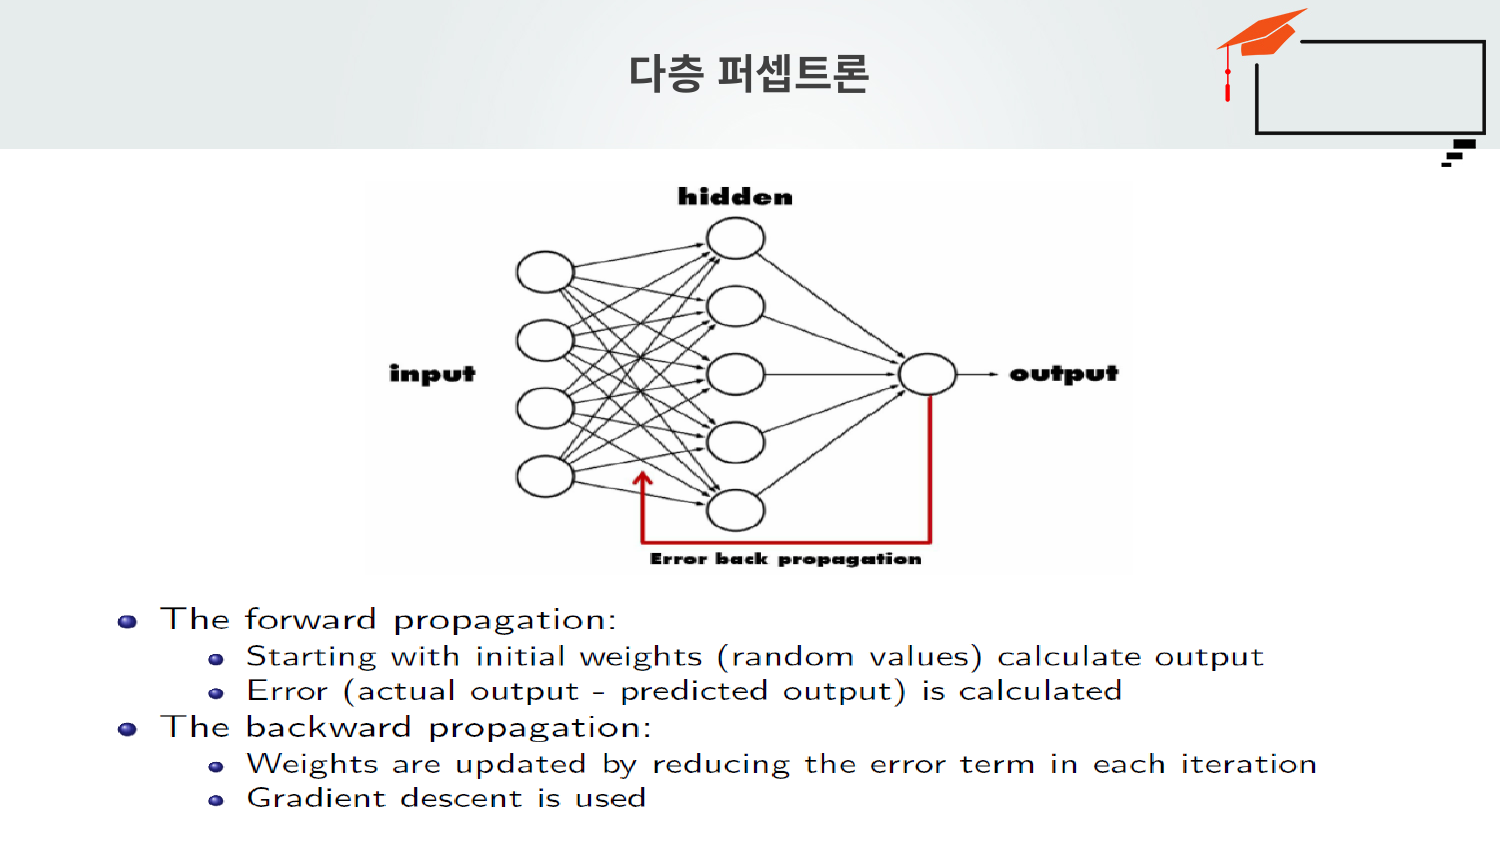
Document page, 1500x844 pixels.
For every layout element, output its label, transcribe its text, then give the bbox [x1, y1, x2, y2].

title 다층 퍼셉트론 [0, 0, 1500, 146]
picture [0, 146, 1500, 844]
